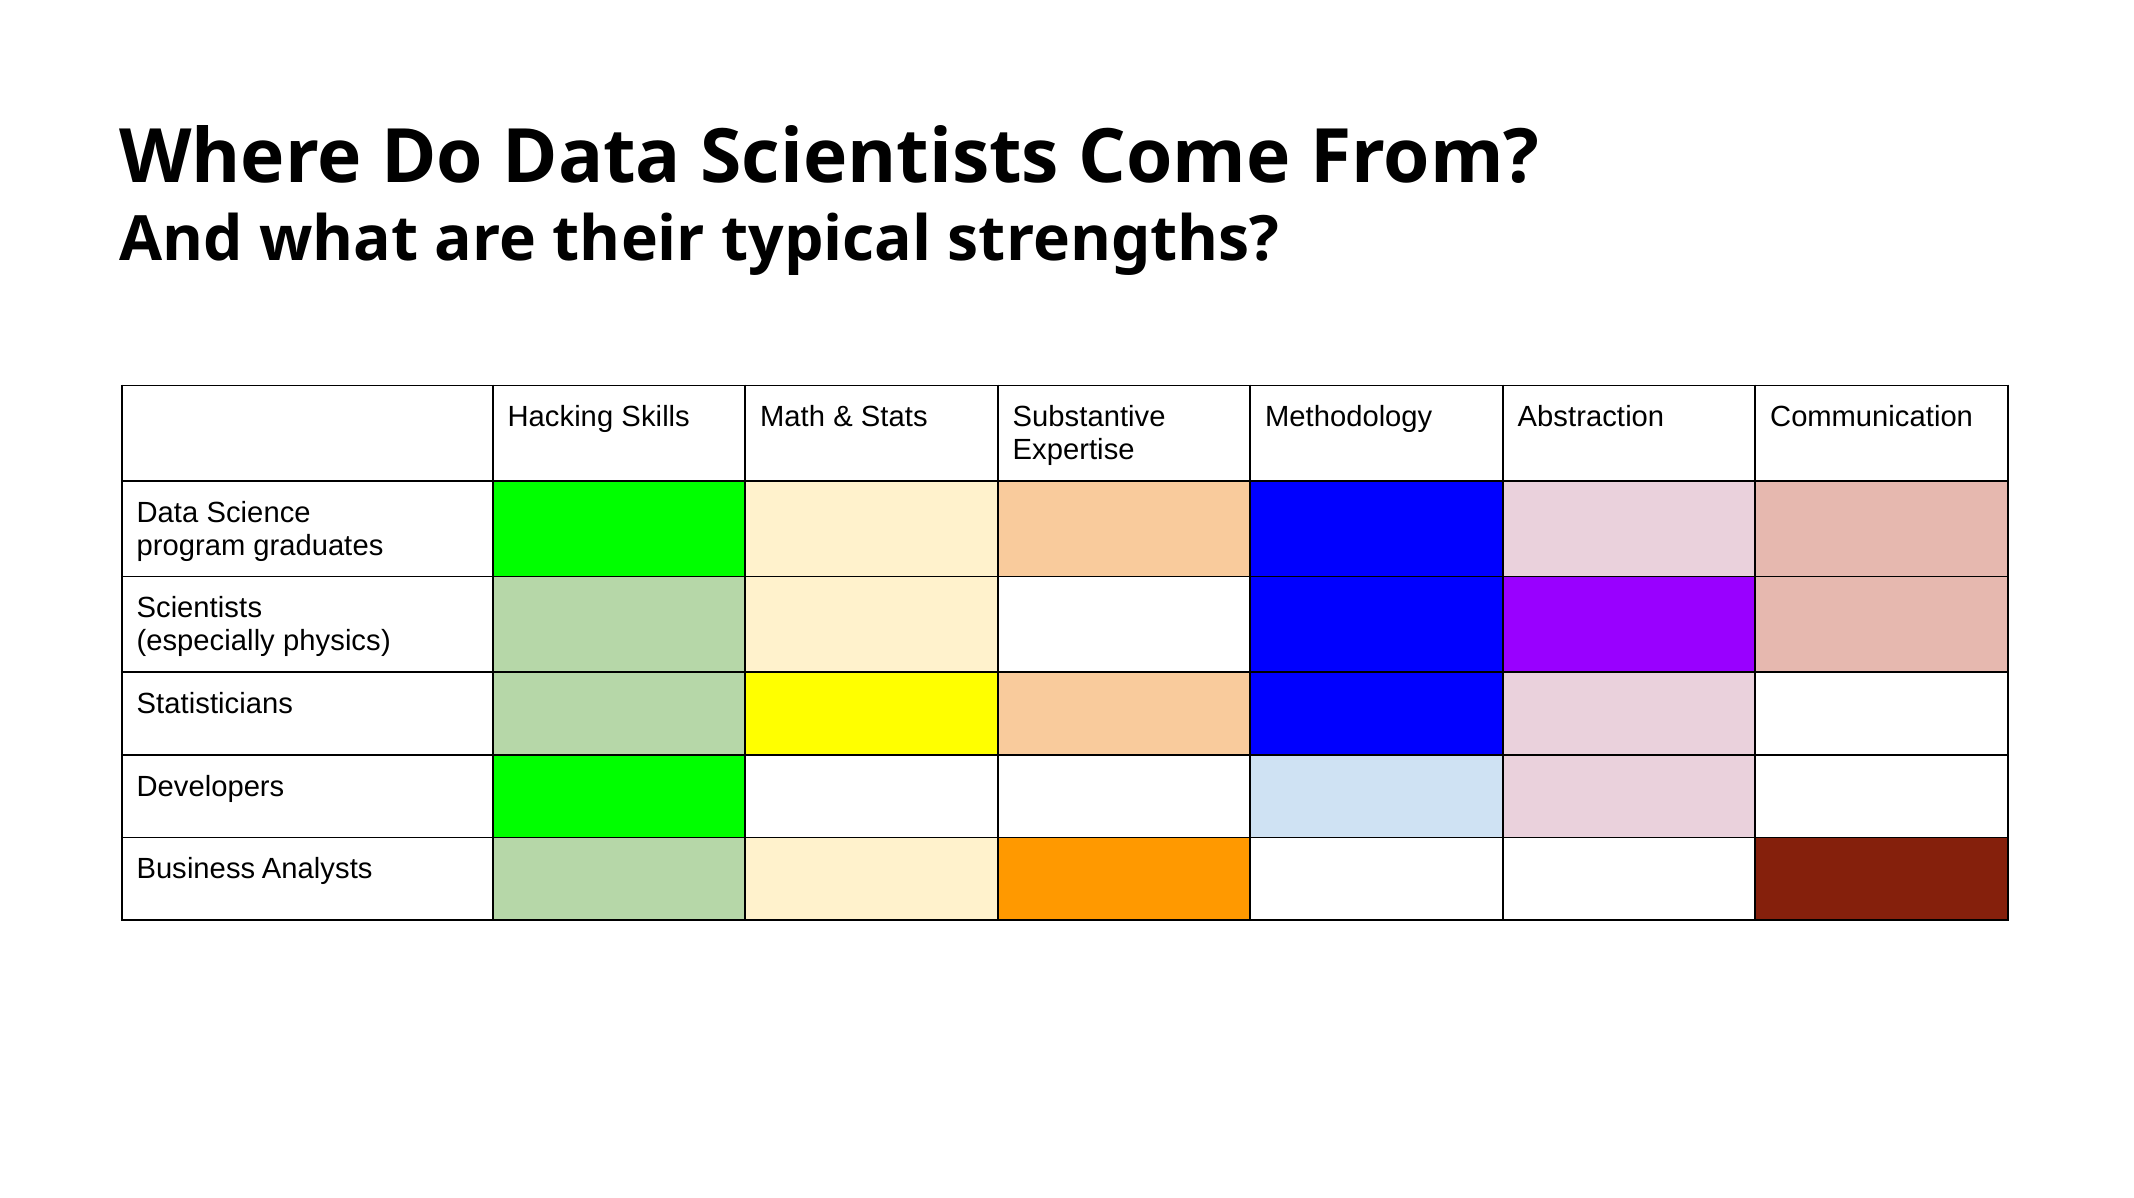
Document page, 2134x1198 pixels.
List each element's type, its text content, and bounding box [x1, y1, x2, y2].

table_cell [746, 756, 997, 837]
table_cell [494, 482, 744, 576]
table_cell Scientists (especially physics) [123, 577, 492, 671]
table_cell [999, 482, 1249, 576]
table_cell Business Analysts [123, 838, 492, 919]
table_cell [1756, 756, 2007, 837]
table_cell Statisticians [123, 673, 492, 754]
table_cell [1756, 577, 2007, 671]
title Where Do Data Scientists Come From? And what are their typical strengths? [103, 92, 2030, 321]
table_header Abstraction [1504, 386, 1754, 480]
table_cell [1504, 482, 1754, 576]
table_cell [1756, 838, 2007, 919]
table_cell [1251, 673, 1502, 754]
table_cell [1251, 577, 1502, 671]
table_cell Data Science program graduates [123, 482, 492, 576]
table_cell Developers [123, 756, 492, 837]
table_cell [1504, 673, 1754, 754]
table_cell [494, 838, 744, 919]
table_cell [1756, 482, 2007, 576]
table_cell [494, 756, 744, 837]
table_header [123, 386, 492, 480]
table_header Math & Stats [746, 386, 997, 480]
table_cell [746, 673, 997, 754]
table_header Methodology [1251, 386, 1502, 480]
table_cell [999, 838, 1249, 919]
table_cell [1504, 756, 1754, 837]
table_cell [1251, 756, 1502, 837]
table_cell [1504, 838, 1754, 919]
table_cell [999, 673, 1249, 754]
table_cell [746, 577, 997, 671]
table_cell [746, 482, 997, 576]
table_cell [494, 577, 744, 671]
table_cell [494, 673, 744, 754]
table_header Hacking Skills [494, 386, 744, 480]
table_cell [999, 756, 1249, 837]
table_cell [1756, 673, 2007, 754]
table_cell [999, 577, 1249, 671]
table_cell [1251, 482, 1502, 576]
table_cell [746, 838, 997, 919]
table_cell [1504, 577, 1754, 671]
table_header Communication [1756, 386, 2007, 480]
table_cell [1251, 838, 1502, 919]
table_header Substantive Expertise [999, 386, 1249, 480]
